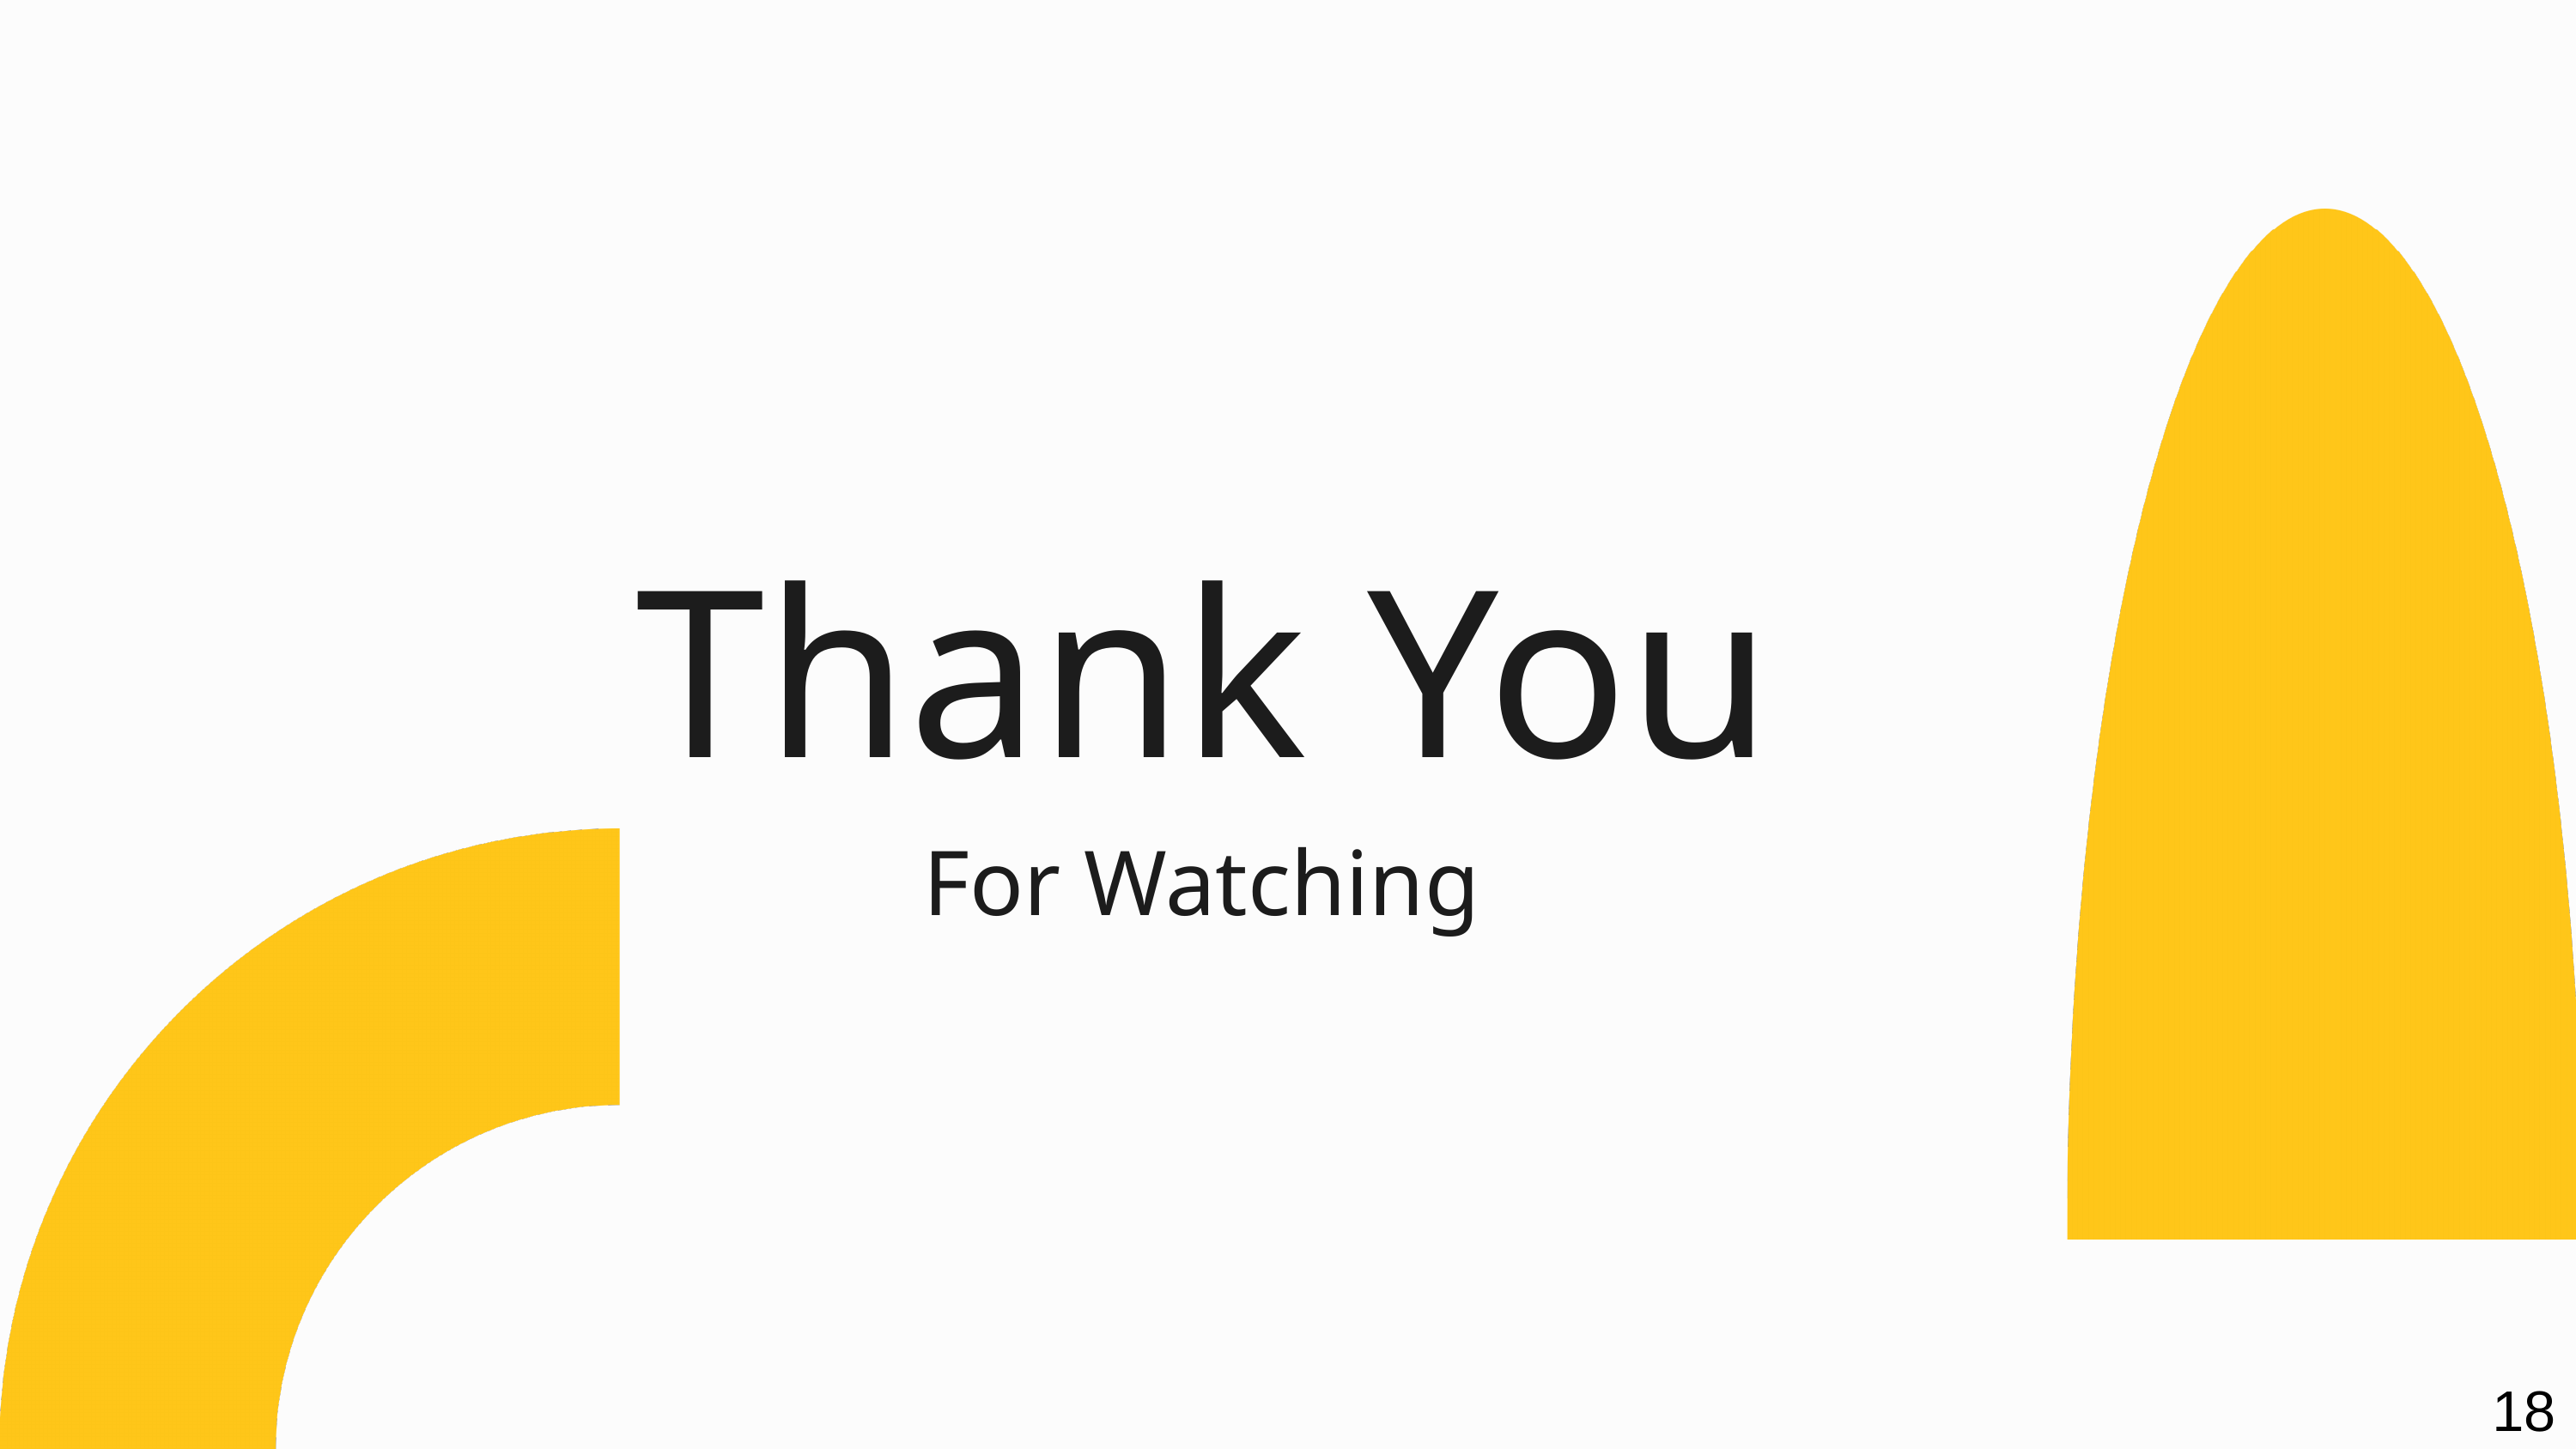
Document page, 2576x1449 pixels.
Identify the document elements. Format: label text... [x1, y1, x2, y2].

text_box 18 [2479, 1367, 2576, 1449]
text_box [0, 828, 620, 1449]
text_box For Watching [923, 808, 1653, 934]
text_box Thank You [635, 478, 2148, 804]
text_box [2067, 209, 2576, 1240]
